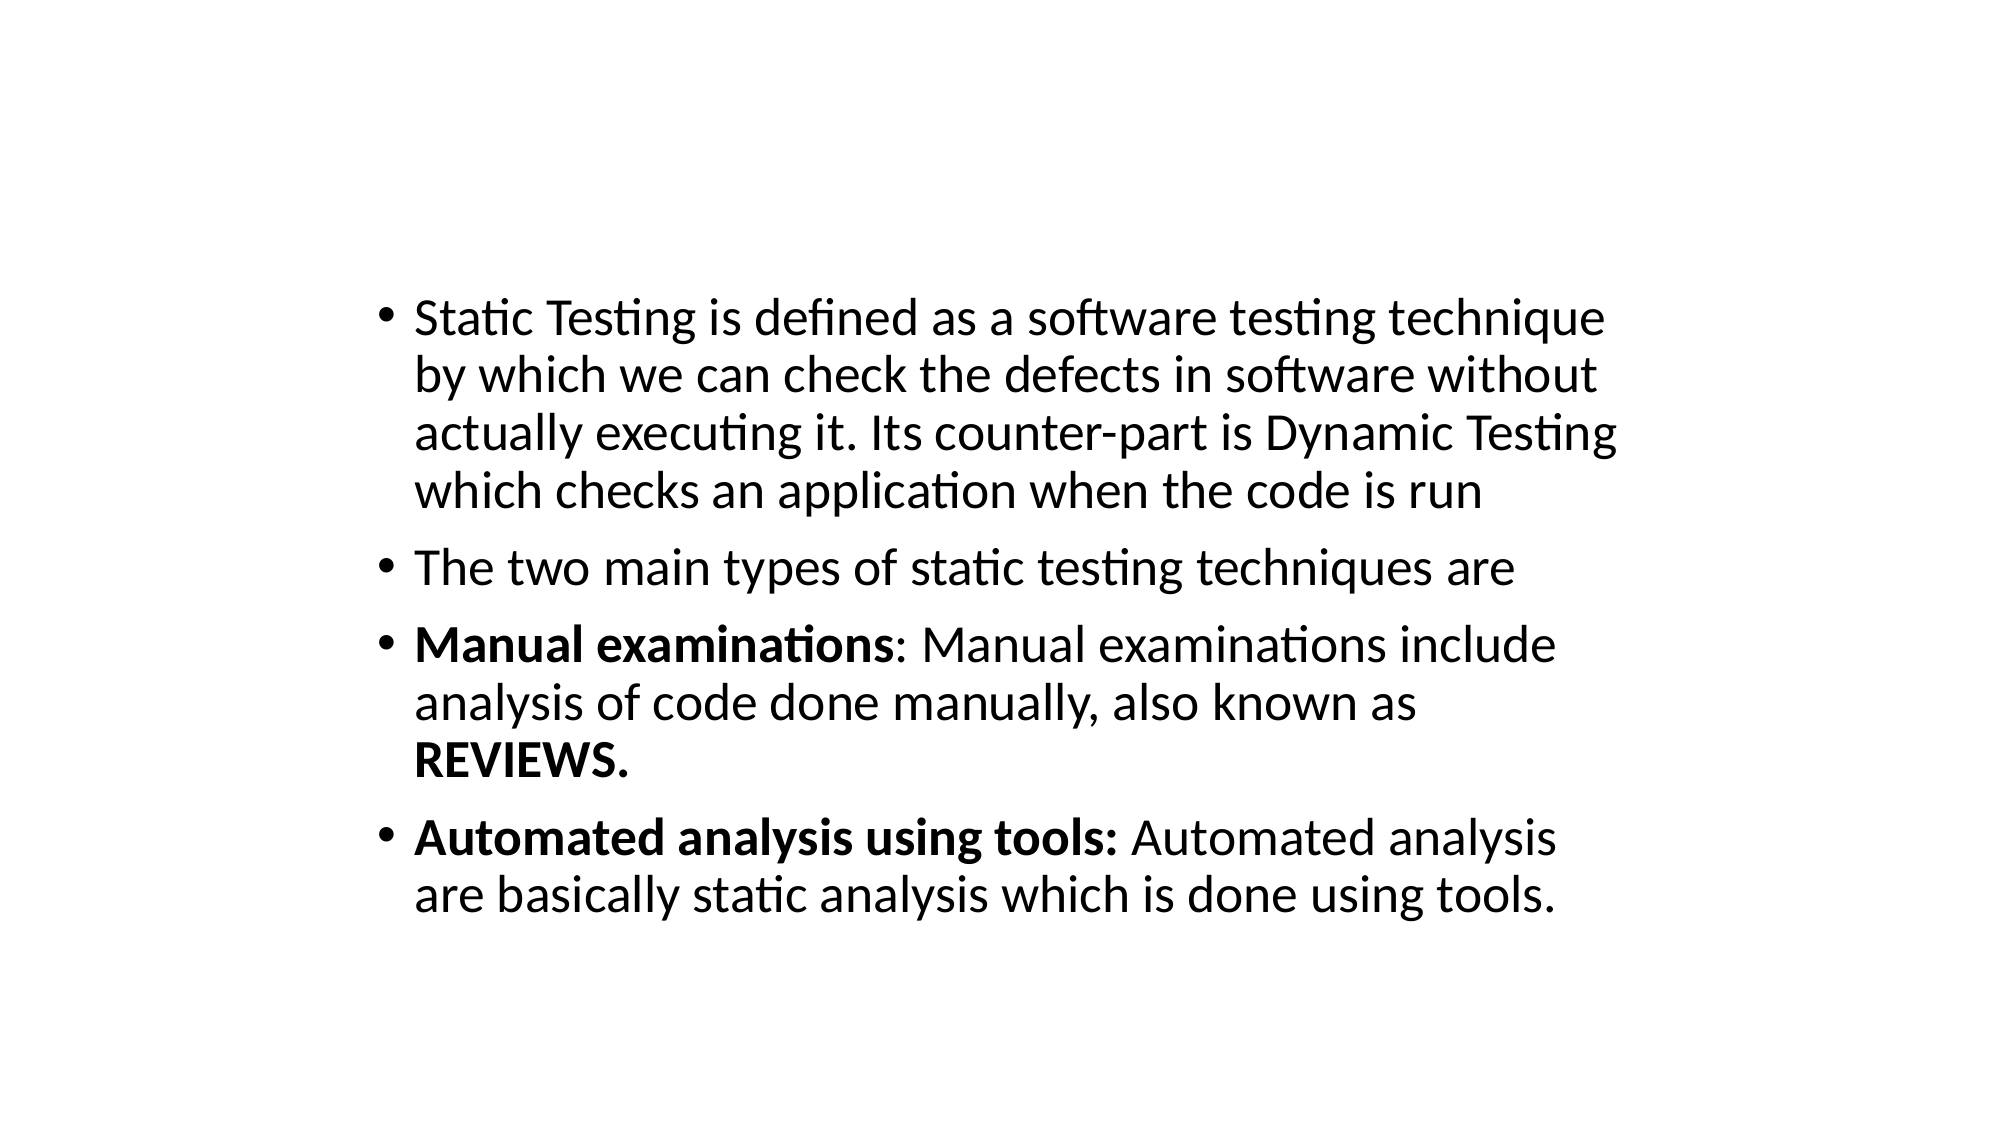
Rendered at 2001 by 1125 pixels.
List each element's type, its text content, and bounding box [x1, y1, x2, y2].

list Static Testing is defined as a software testing technique by which we can check the defects in software without actually executing it. Its counter-part is Dynamic Testing which checks an application when the code is run The two main types of static testing techniques are Manual examinations: Manual examinations include analysis of code done manually, also known as REVIEWS. Automated analysis using tools: Automated analysis are basically static analysis which is done using tools. [362, 281, 1638, 988]
